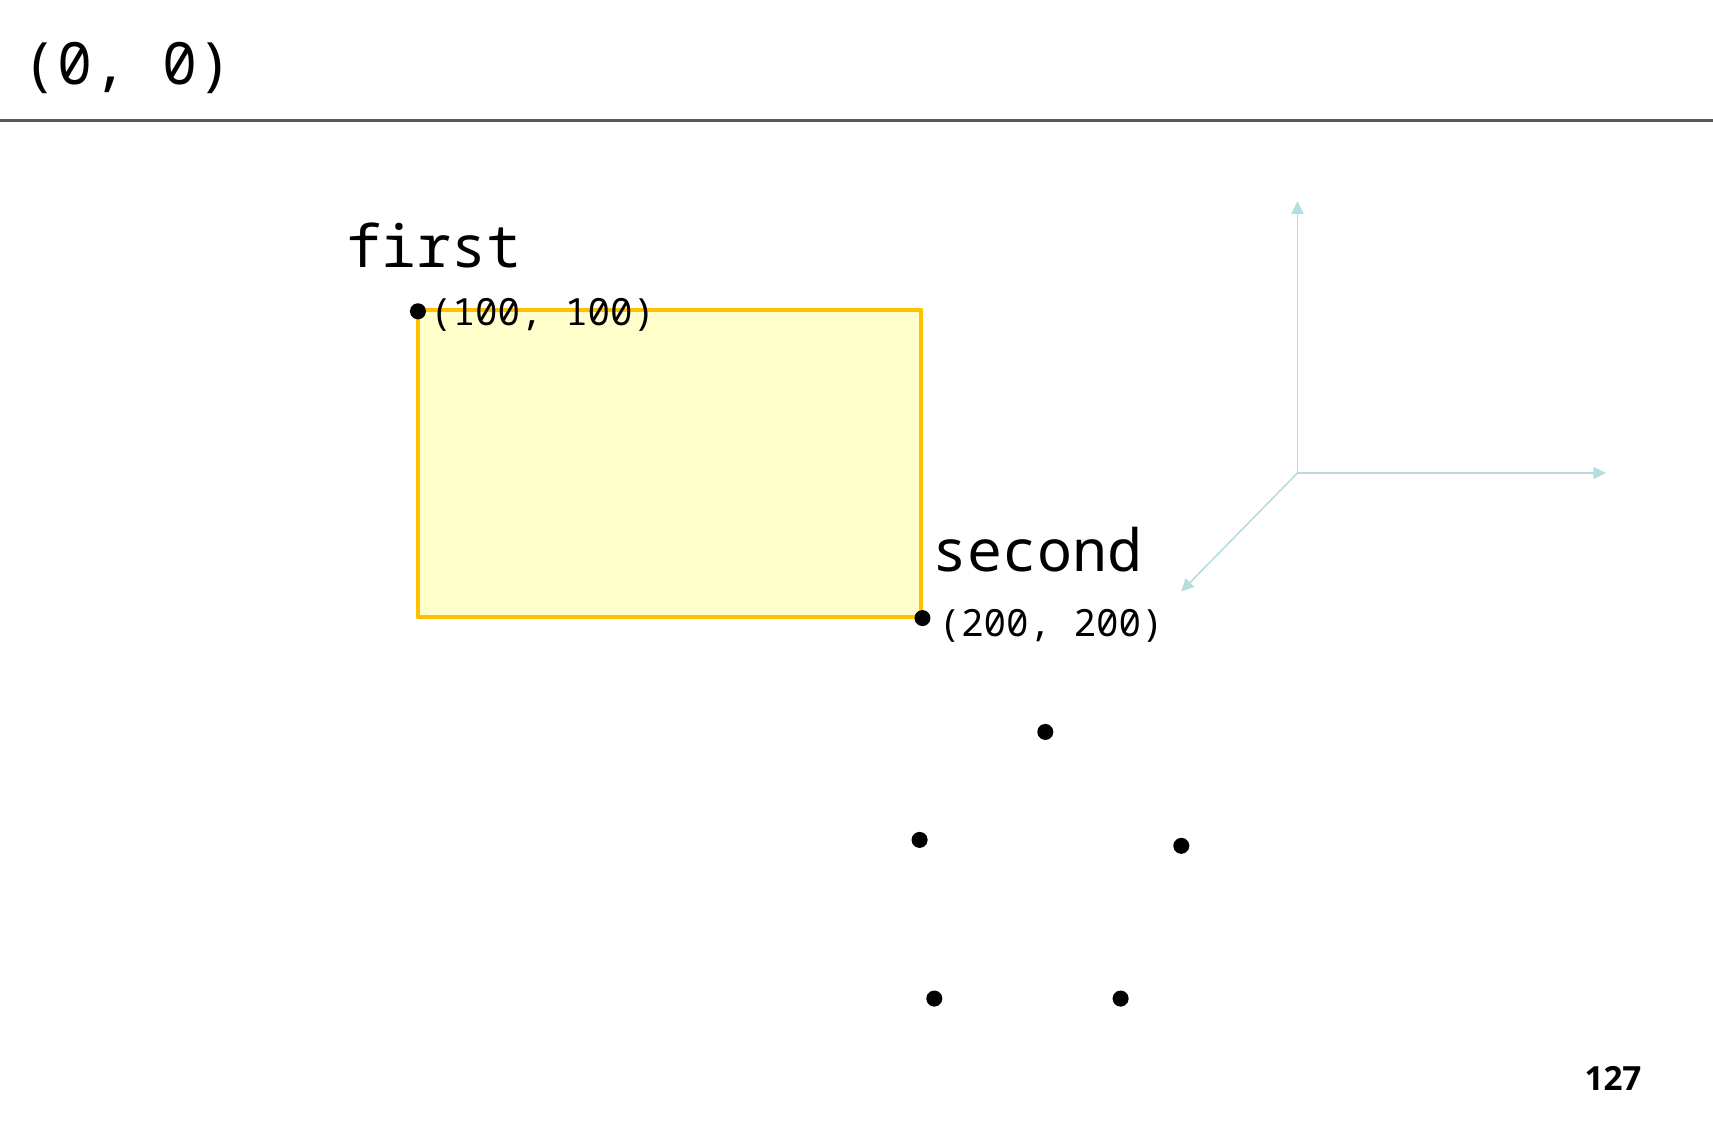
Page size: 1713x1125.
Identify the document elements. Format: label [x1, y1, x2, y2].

text_box [1112, 990, 1129, 1007]
text_box [8, 19, 248, 104]
text_box [1037, 723, 1054, 740]
text_box [911, 831, 928, 848]
text_box [331, 201, 1179, 652]
text_box [1173, 837, 1190, 854]
text_box [1181, 201, 1606, 592]
text_box [926, 990, 943, 1007]
